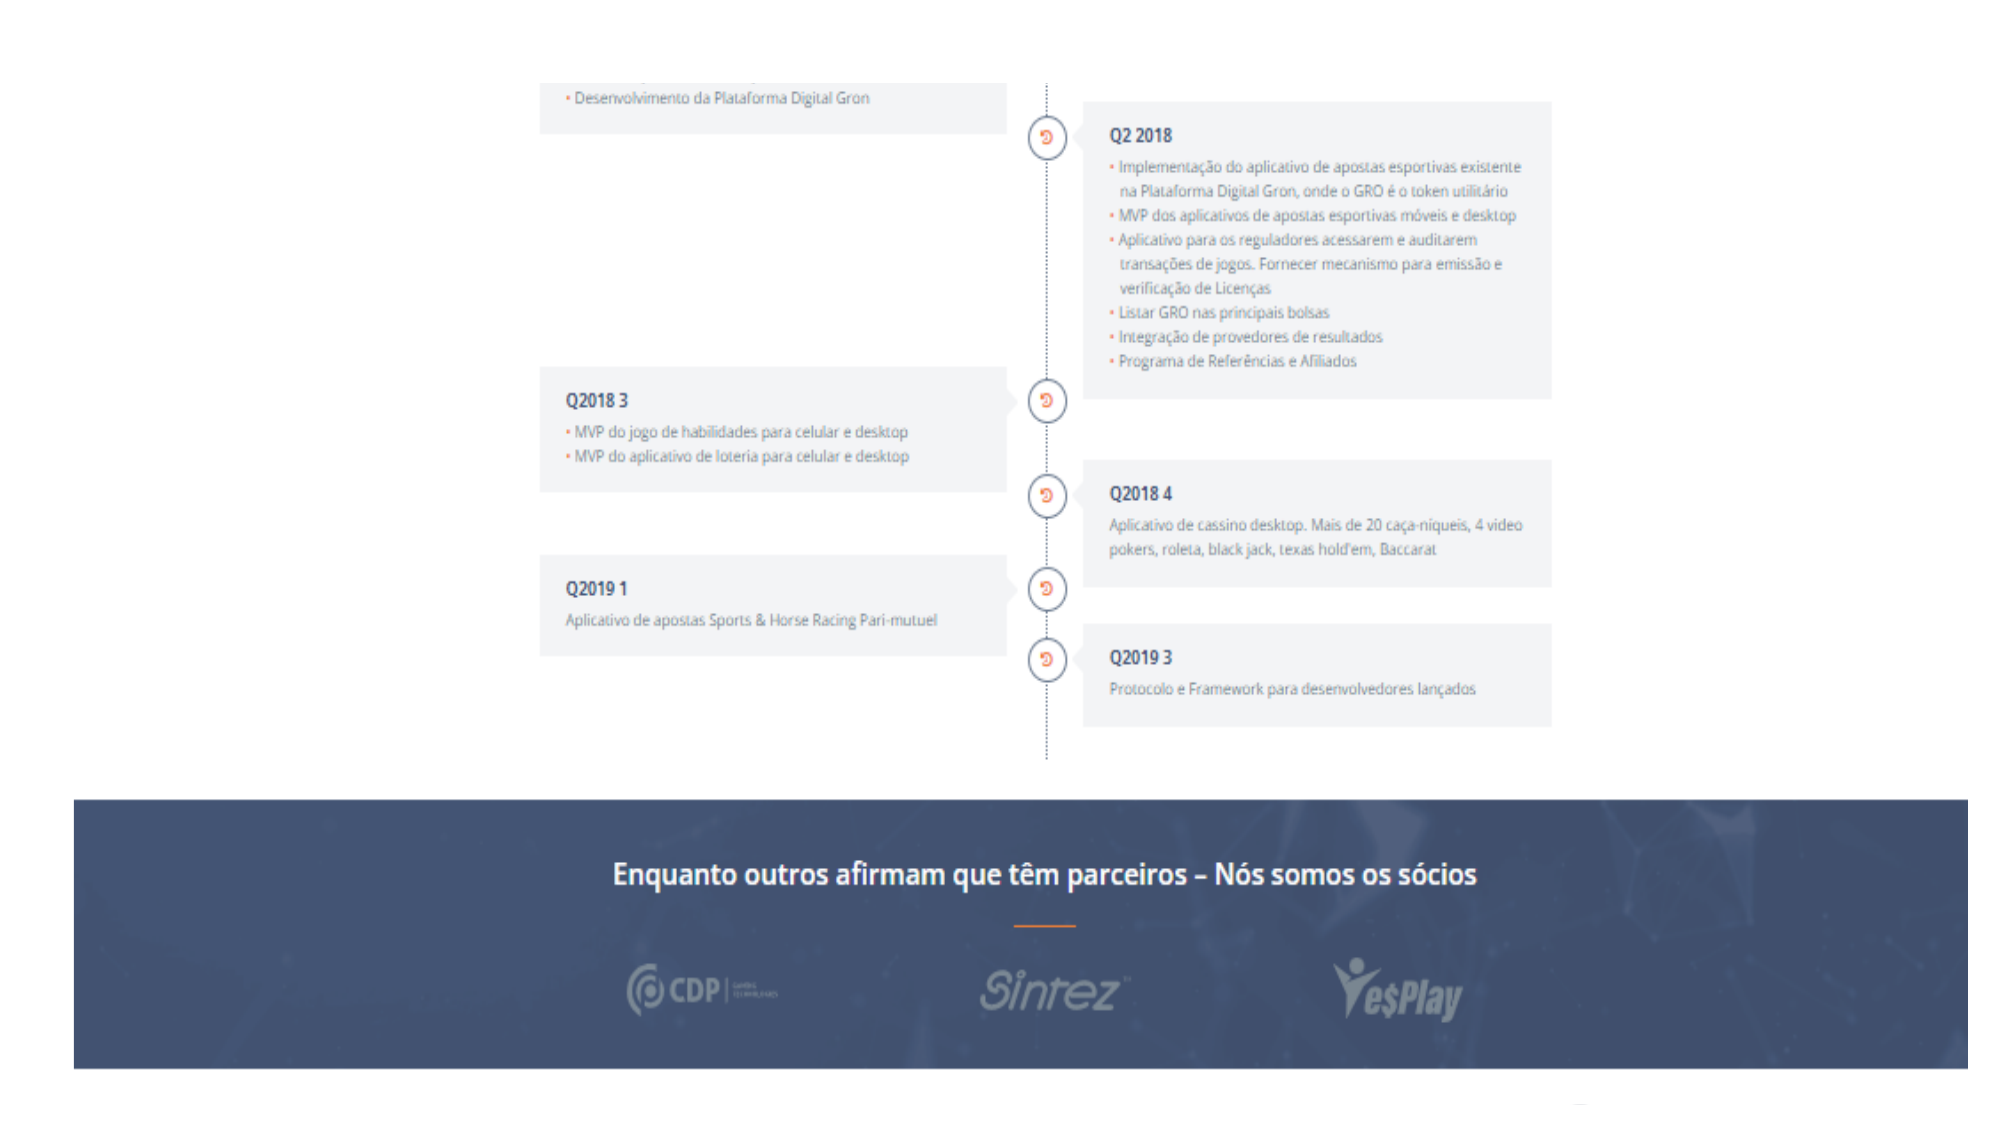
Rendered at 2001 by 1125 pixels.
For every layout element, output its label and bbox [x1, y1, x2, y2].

picture [73, 83, 1968, 1105]
